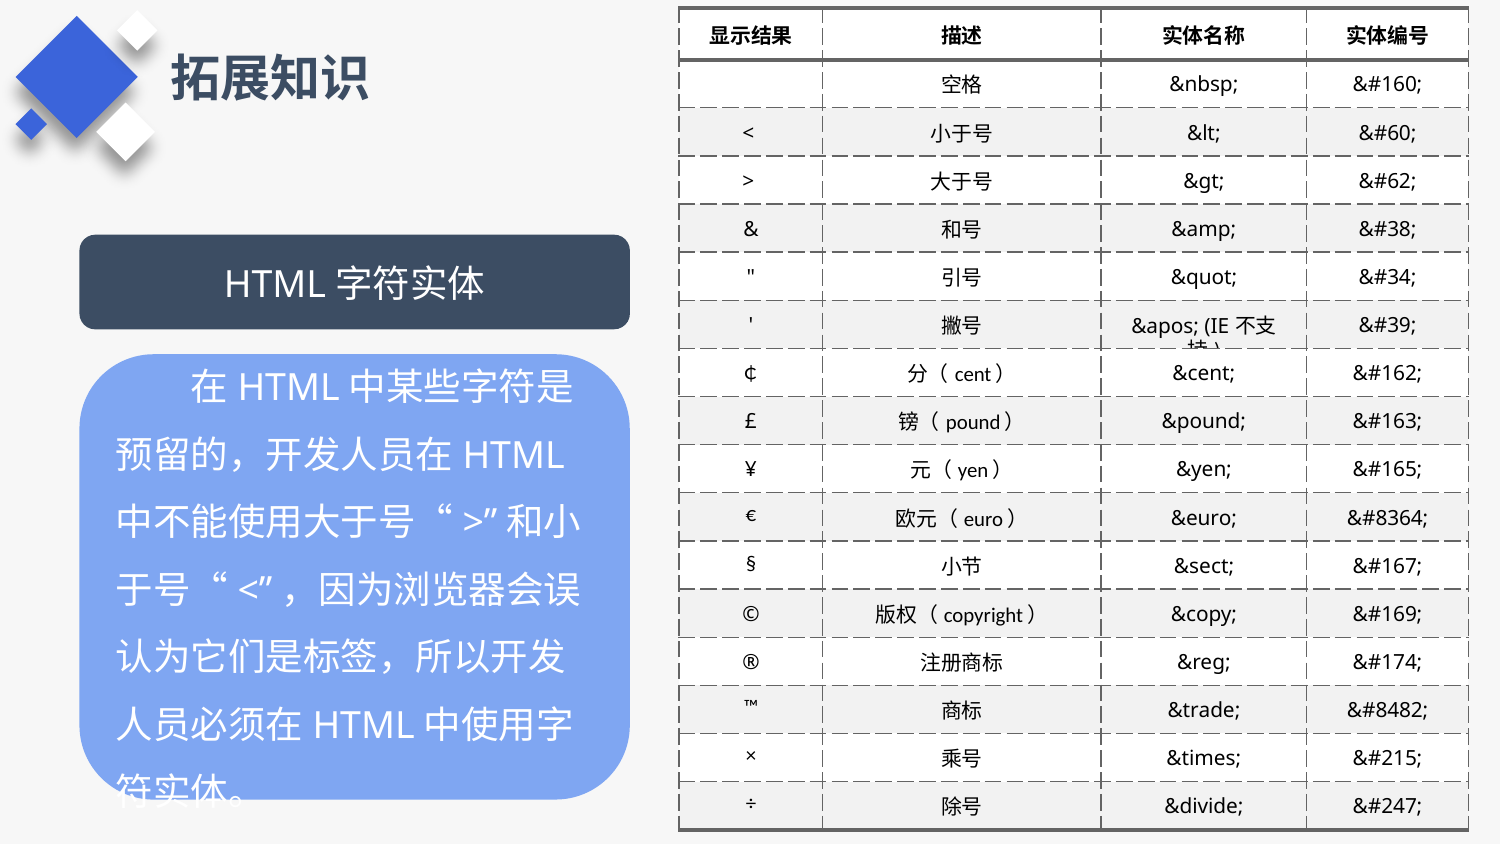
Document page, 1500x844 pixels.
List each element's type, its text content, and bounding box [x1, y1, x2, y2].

table_cell 除号 [823, 782, 1101, 828]
text_box [13, 106, 49, 142]
table_cell &times; [1101, 733, 1307, 782]
table_cell 和号 [823, 204, 1101, 252]
table_cell &#169; [1307, 589, 1468, 637]
table_cell &reg; [1101, 637, 1307, 685]
table_cell &lt; [1101, 108, 1307, 156]
table_cell &#163; [1307, 397, 1468, 445]
table_cell &quot; [1101, 252, 1307, 300]
table_cell 商标 [823, 685, 1101, 733]
table_header 描述 [823, 10, 1101, 58]
table_cell 乘号 [823, 733, 1101, 782]
table_cell 引号 [823, 252, 1101, 300]
text_box [115, 8, 159, 53]
table_cell &#39; [1307, 300, 1468, 348]
table_cell &#174; [1307, 637, 1468, 685]
table_cell &#8364; [1307, 493, 1468, 541]
table_header 实体名称 [1101, 10, 1307, 58]
table_cell £ [679, 397, 823, 445]
table_cell &#167; [1307, 541, 1468, 589]
table_cell ￠ [679, 348, 823, 397]
table_cell 撇号 [823, 300, 1101, 348]
table_cell &copy; [1101, 589, 1307, 637]
table_cell 小于号 [823, 108, 1101, 156]
table_cell 小节 [823, 541, 1101, 589]
table_header 显示结果 [679, 10, 823, 58]
table_cell 镑（pound） [823, 397, 1101, 445]
text_box [14, 14, 140, 140]
table_cell > [679, 156, 823, 204]
table_cell § [679, 541, 823, 589]
table_cell 元（yen） [823, 445, 1101, 493]
table_cell &#162; [1307, 348, 1468, 397]
table_cell &#60; [1307, 108, 1468, 156]
text_box 拓展知识 [155, 39, 386, 114]
table_cell &#247; [1307, 782, 1468, 828]
table_cell &#62; [1307, 156, 1468, 204]
table_cell " [679, 252, 823, 300]
table_cell &trade; [1101, 685, 1307, 733]
table_cell &cent; [1101, 348, 1307, 397]
table_cell &#165; [1307, 445, 1468, 493]
table_cell &sect; [1101, 541, 1307, 589]
table_cell 注册商标 [823, 637, 1101, 685]
text_box 在HTML中某些字符是预留的，开发人员在HTML中不能使用大于号“>”和小于号“<”，因为浏览器会误认为它们是标签，所以开发人员必须在HTML中使用字符实体。 [78, 353, 631, 801]
table_cell &#160; [1307, 62, 1468, 108]
table_cell © [679, 589, 823, 637]
table_cell &#215; [1307, 733, 1468, 782]
table_cell € [679, 493, 823, 541]
table_cell [679, 62, 823, 108]
table_cell &#34; [1307, 252, 1468, 300]
table_cell &apos; (IE不支持) [1101, 300, 1307, 348]
table_cell 版权（copyright） [823, 589, 1101, 637]
table_header 实体编号 [1307, 10, 1468, 58]
table_cell < [679, 108, 823, 156]
table_cell &euro; [1101, 493, 1307, 541]
table_cell × [679, 733, 823, 782]
table_cell ÷ [679, 782, 823, 828]
table_cell 欧元（euro） [823, 493, 1101, 541]
table_cell 空格 [823, 62, 1101, 108]
table_cell ¥ [679, 445, 823, 493]
text_box [94, 101, 157, 163]
table_cell &#8482; [1307, 685, 1468, 733]
table_cell &yen; [1101, 445, 1307, 493]
table_cell & [679, 204, 823, 252]
table_cell ™ [679, 685, 823, 733]
table_cell 大于号 [823, 156, 1101, 204]
table_cell &pound; [1101, 397, 1307, 445]
table_cell &gt; [1101, 156, 1307, 204]
table_cell ' [679, 300, 823, 348]
table_cell &divide; [1101, 782, 1307, 828]
table_cell 分（cent） [823, 348, 1101, 397]
table_cell &#38; [1307, 204, 1468, 252]
text_box HTML字符实体 [78, 233, 631, 331]
table_cell &nbsp; [1101, 62, 1307, 108]
table_cell &amp; [1101, 204, 1307, 252]
table_cell ® [679, 637, 823, 685]
